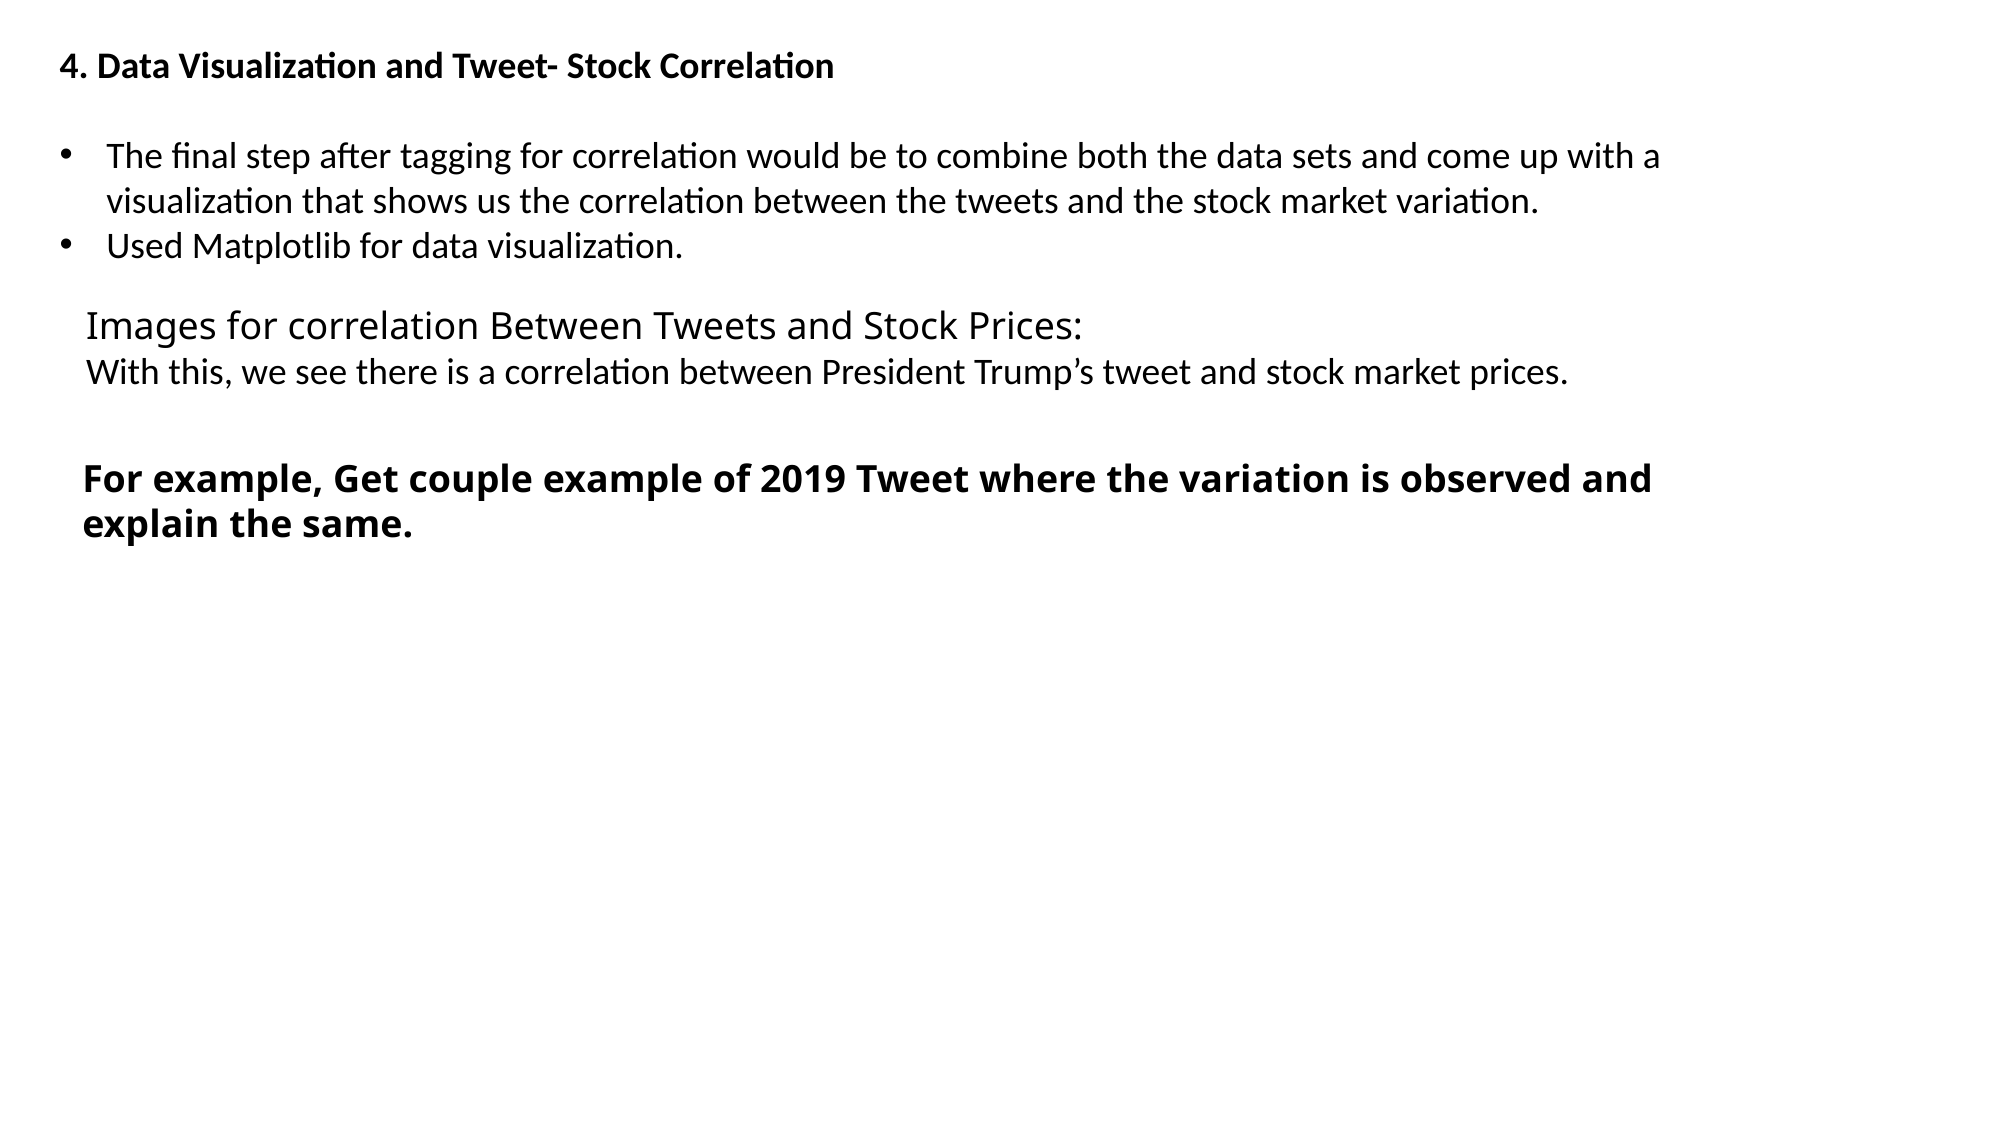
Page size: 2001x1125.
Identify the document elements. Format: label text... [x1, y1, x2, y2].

text_box Images for correlation Between Tweets and Stock Prices: With this, we see there is a correlation between President Trump’s tweet and stock market prices. [71, 294, 1586, 399]
text_box For example, Get couple example of 2019 Tweet where the variation is observed and explain the same. [67, 447, 1711, 642]
text_box 4. Data Visualization and Tweet- Stock Correlation The final step after tagging for correlation would be to combine both the data sets and come up with a visualization that shows us the correlation between the tweets and the stock market variation. Used Matplotlib for data visualization. [44, 33, 1819, 274]
